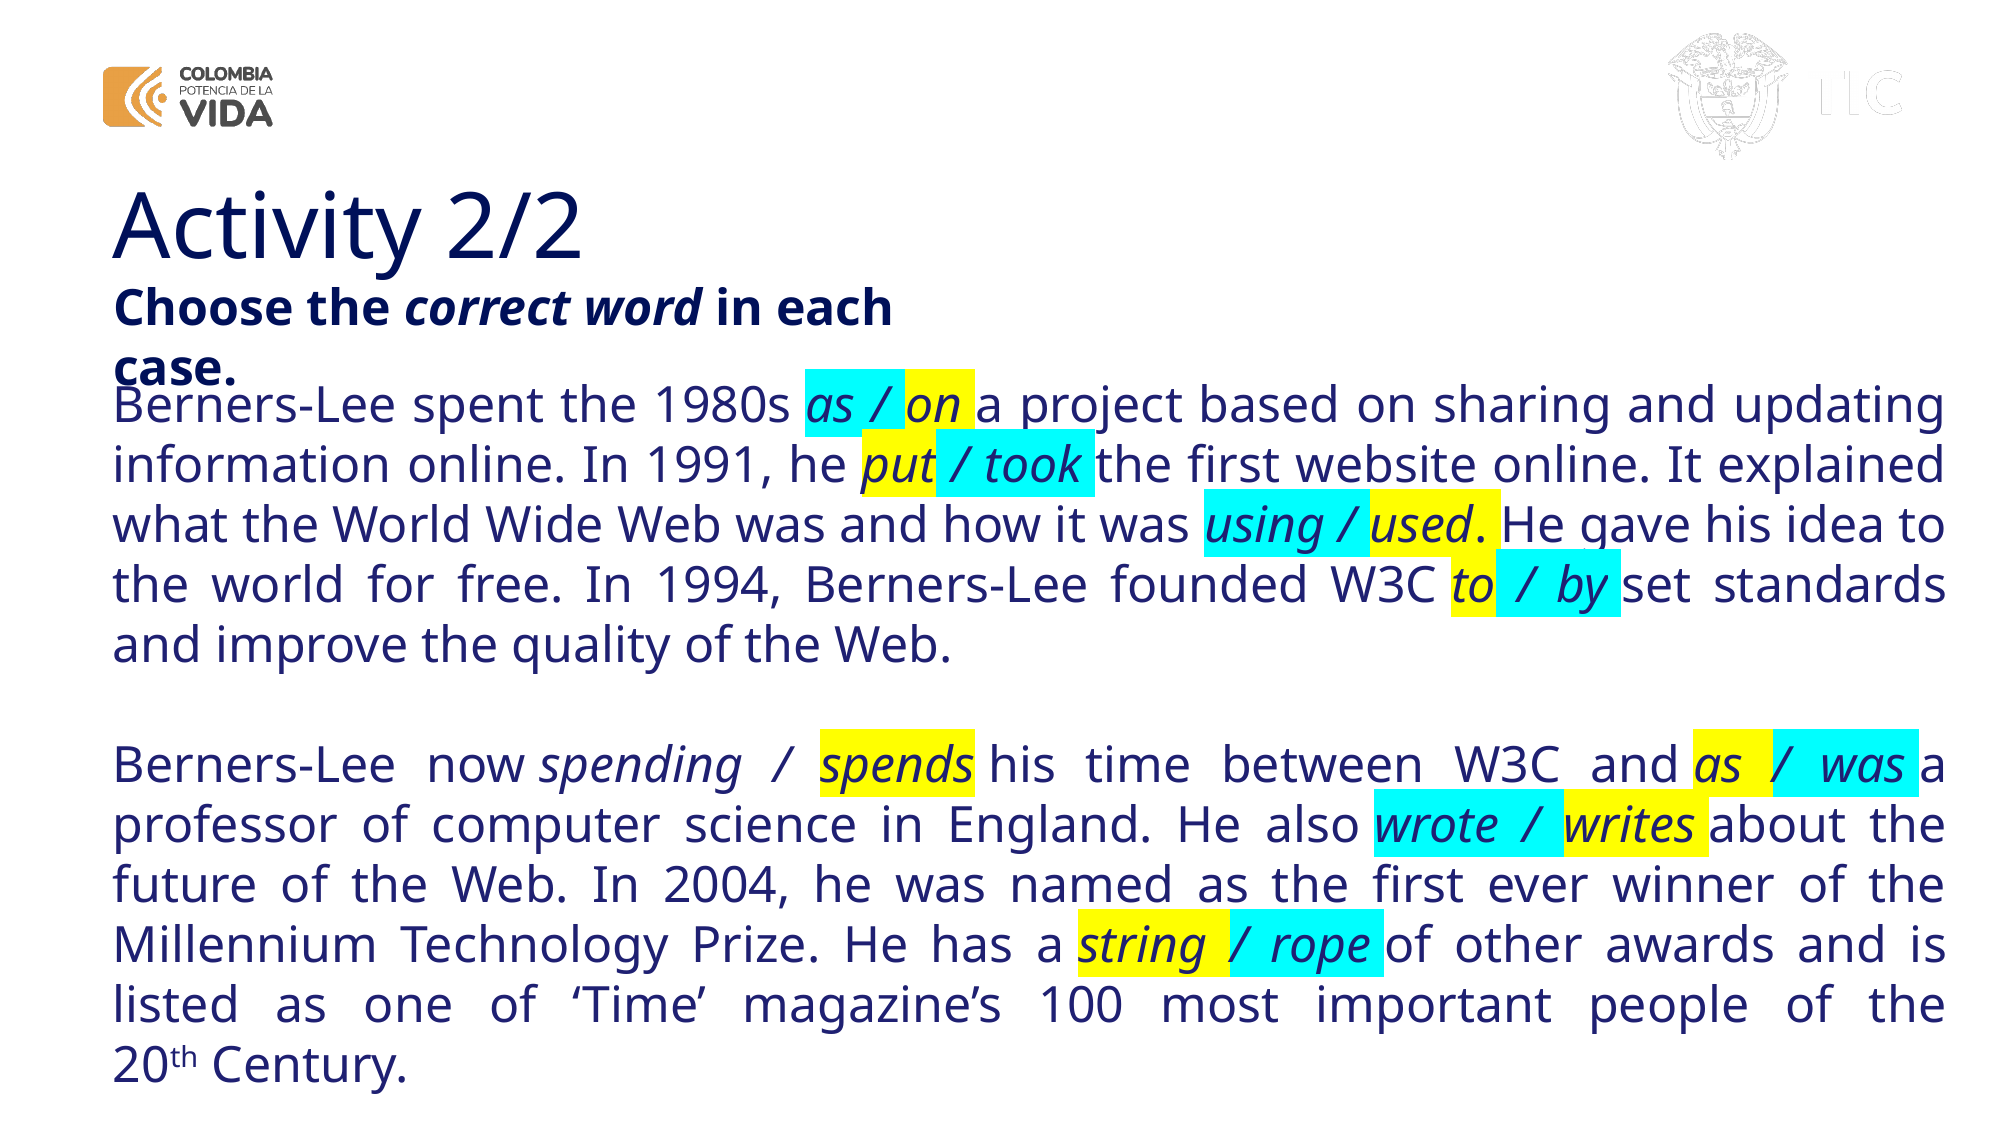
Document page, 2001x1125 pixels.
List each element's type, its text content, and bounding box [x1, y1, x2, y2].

text_box Activity 2/2 [97, 169, 679, 285]
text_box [97, 33, 1903, 160]
text_box Choose the correct word in each case. [98, 268, 1041, 403]
text_box Berners-Lee spent the 1980s as / on a project based on sharing and updating information online. In 1991, he put / took the first website online. It explained what the World Wide Web was and how it was using / used. He gave his idea to the world for free. In 1994, Berners-Lee founded W3C to / by set standards and improve the quality of the Web. Berners-Lee now spending / spends his time between W3C and as / was a professor of computer science in England. He also wrote / writes about the future of the Web. In 2004, he was named as the first ever winner of the Millennium Technology Prize. He has a string / rope of other awards and is listed as one of ‘Time’ magazine’s 100 most important people of the 20th Century. [97, 365, 1963, 1101]
